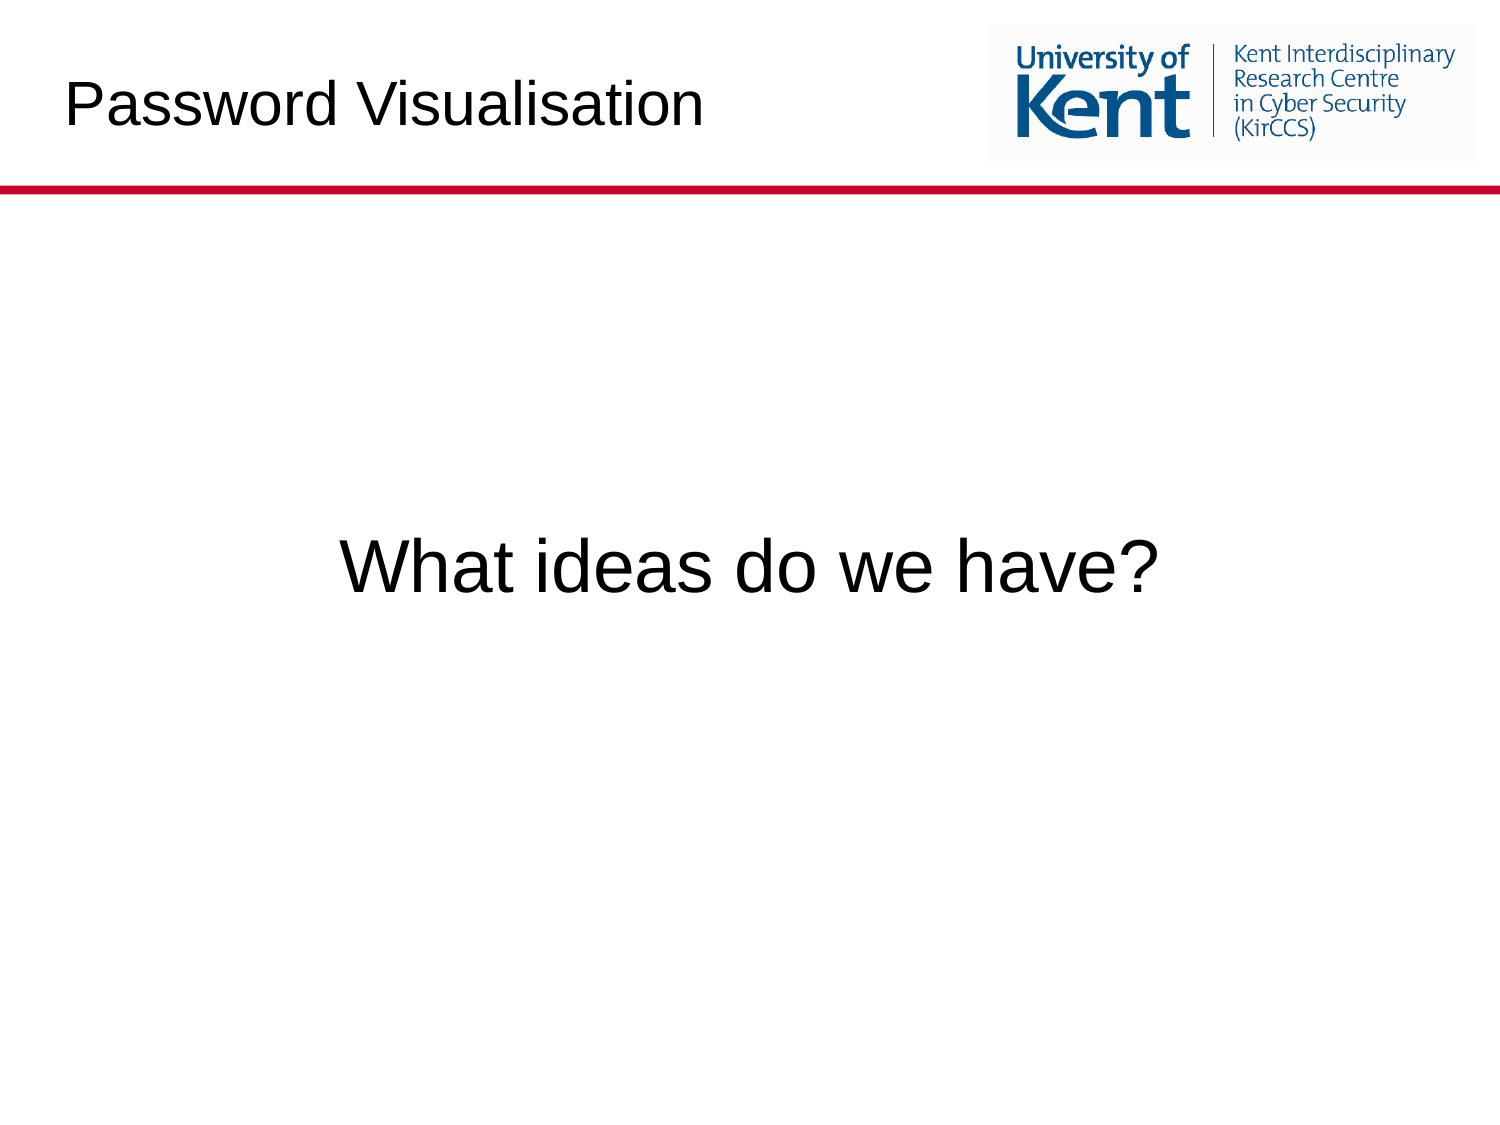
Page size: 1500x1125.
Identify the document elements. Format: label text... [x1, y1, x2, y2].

text_box What ideas do we have? [112, 424, 1388, 700]
picture [987, 24, 1477, 161]
